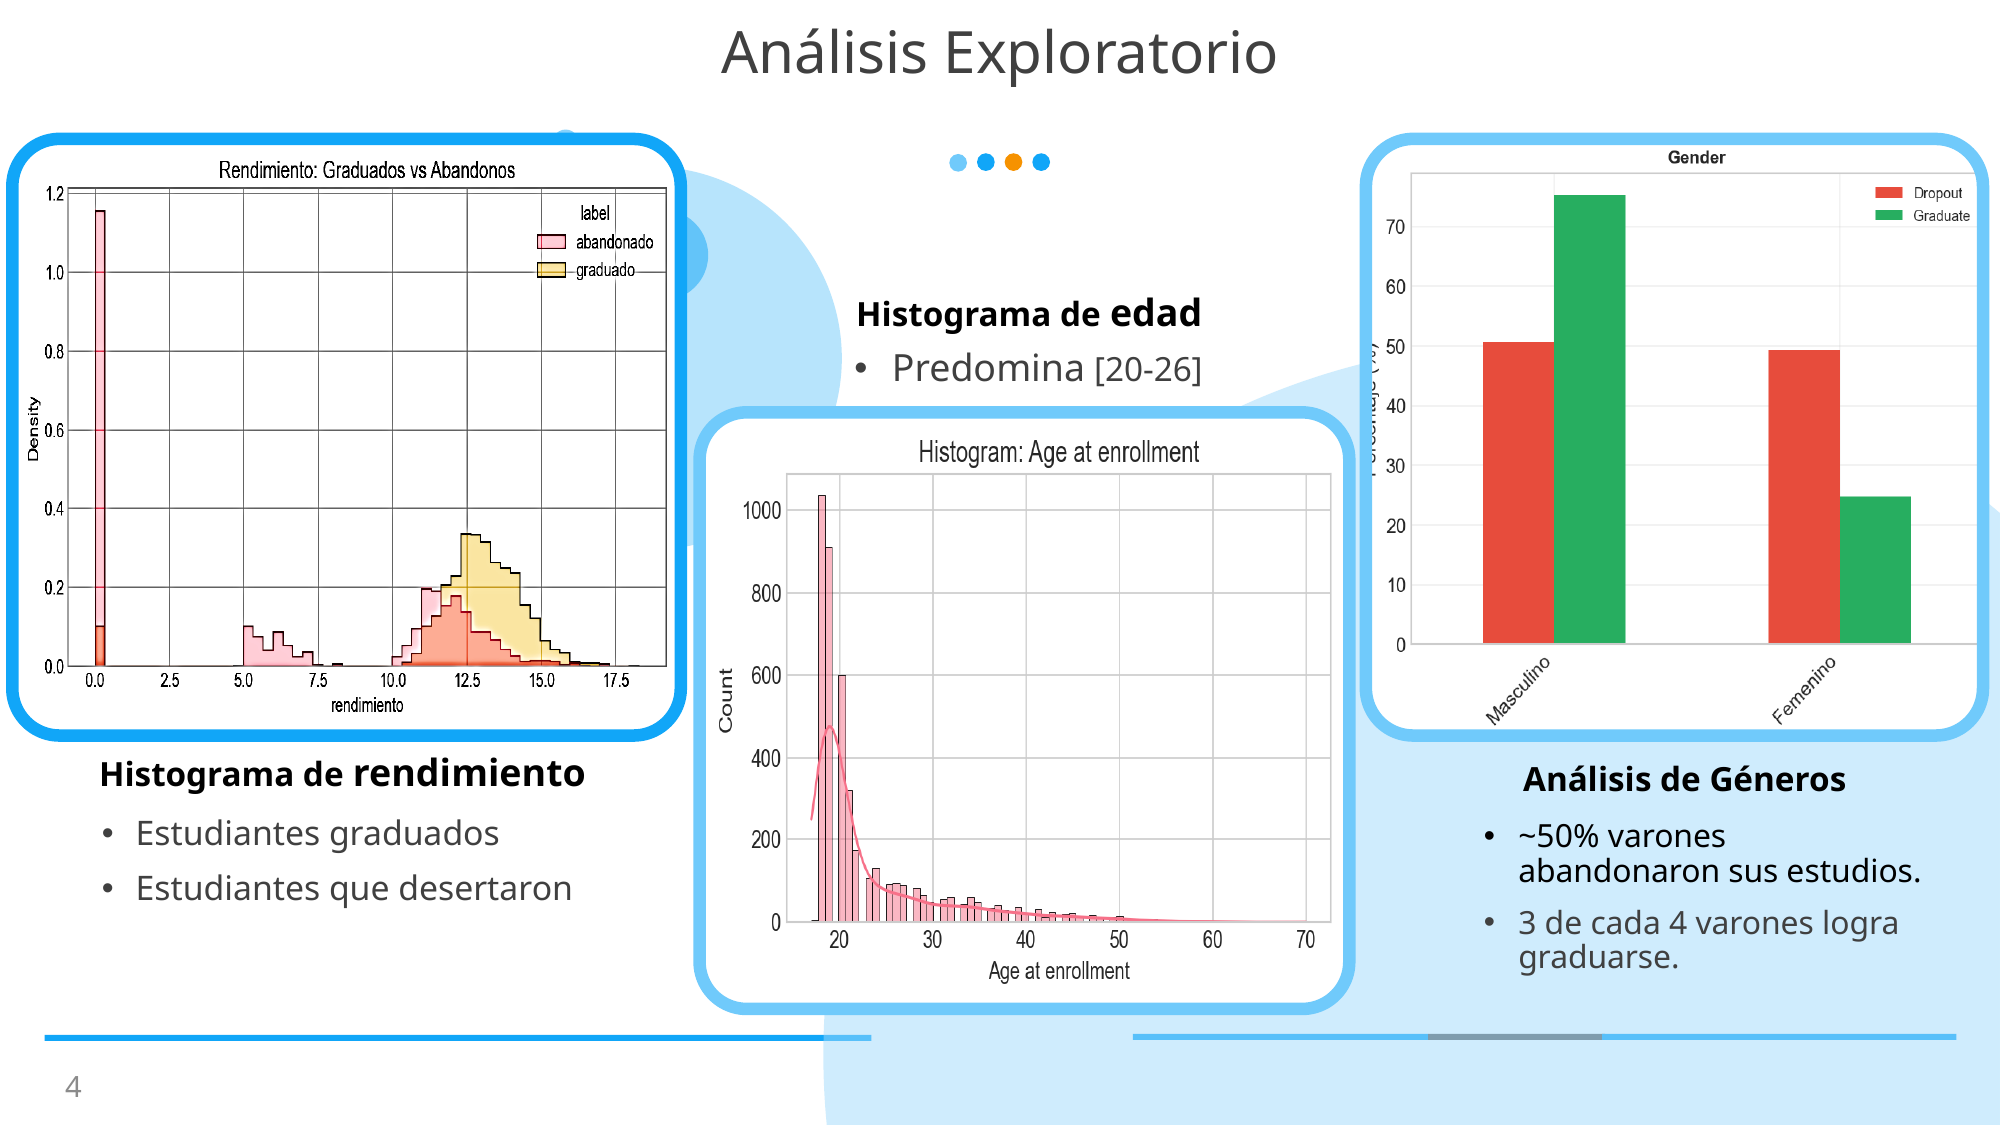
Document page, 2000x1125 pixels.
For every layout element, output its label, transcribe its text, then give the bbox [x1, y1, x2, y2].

text_box Predomina [20-26] [834, 350, 1225, 439]
title Análisis Exploratorio [44, 7, 1957, 103]
text_box [682, 213, 710, 298]
text_box ~50% varones abandonaron sus estudios. 3 de cada 4 varones logra graduarse. [1463, 810, 1945, 993]
text_box Estudiantes graduados Estudiantes que desertaron [81, 823, 633, 944]
text_box Análisis de Géneros [1452, 739, 1918, 817]
text_box Histograma de rendimiento [49, 736, 645, 823]
slide_number 4 [49, 1057, 517, 1118]
text_box [822, 362, 2000, 1125]
text_box [552, 128, 579, 137]
text_box [1364, 137, 1985, 737]
text_box [679, 167, 834, 549]
text_box [11, 137, 682, 737]
text_box [698, 411, 1351, 1010]
text_box Histograma de edad [834, 272, 1225, 350]
